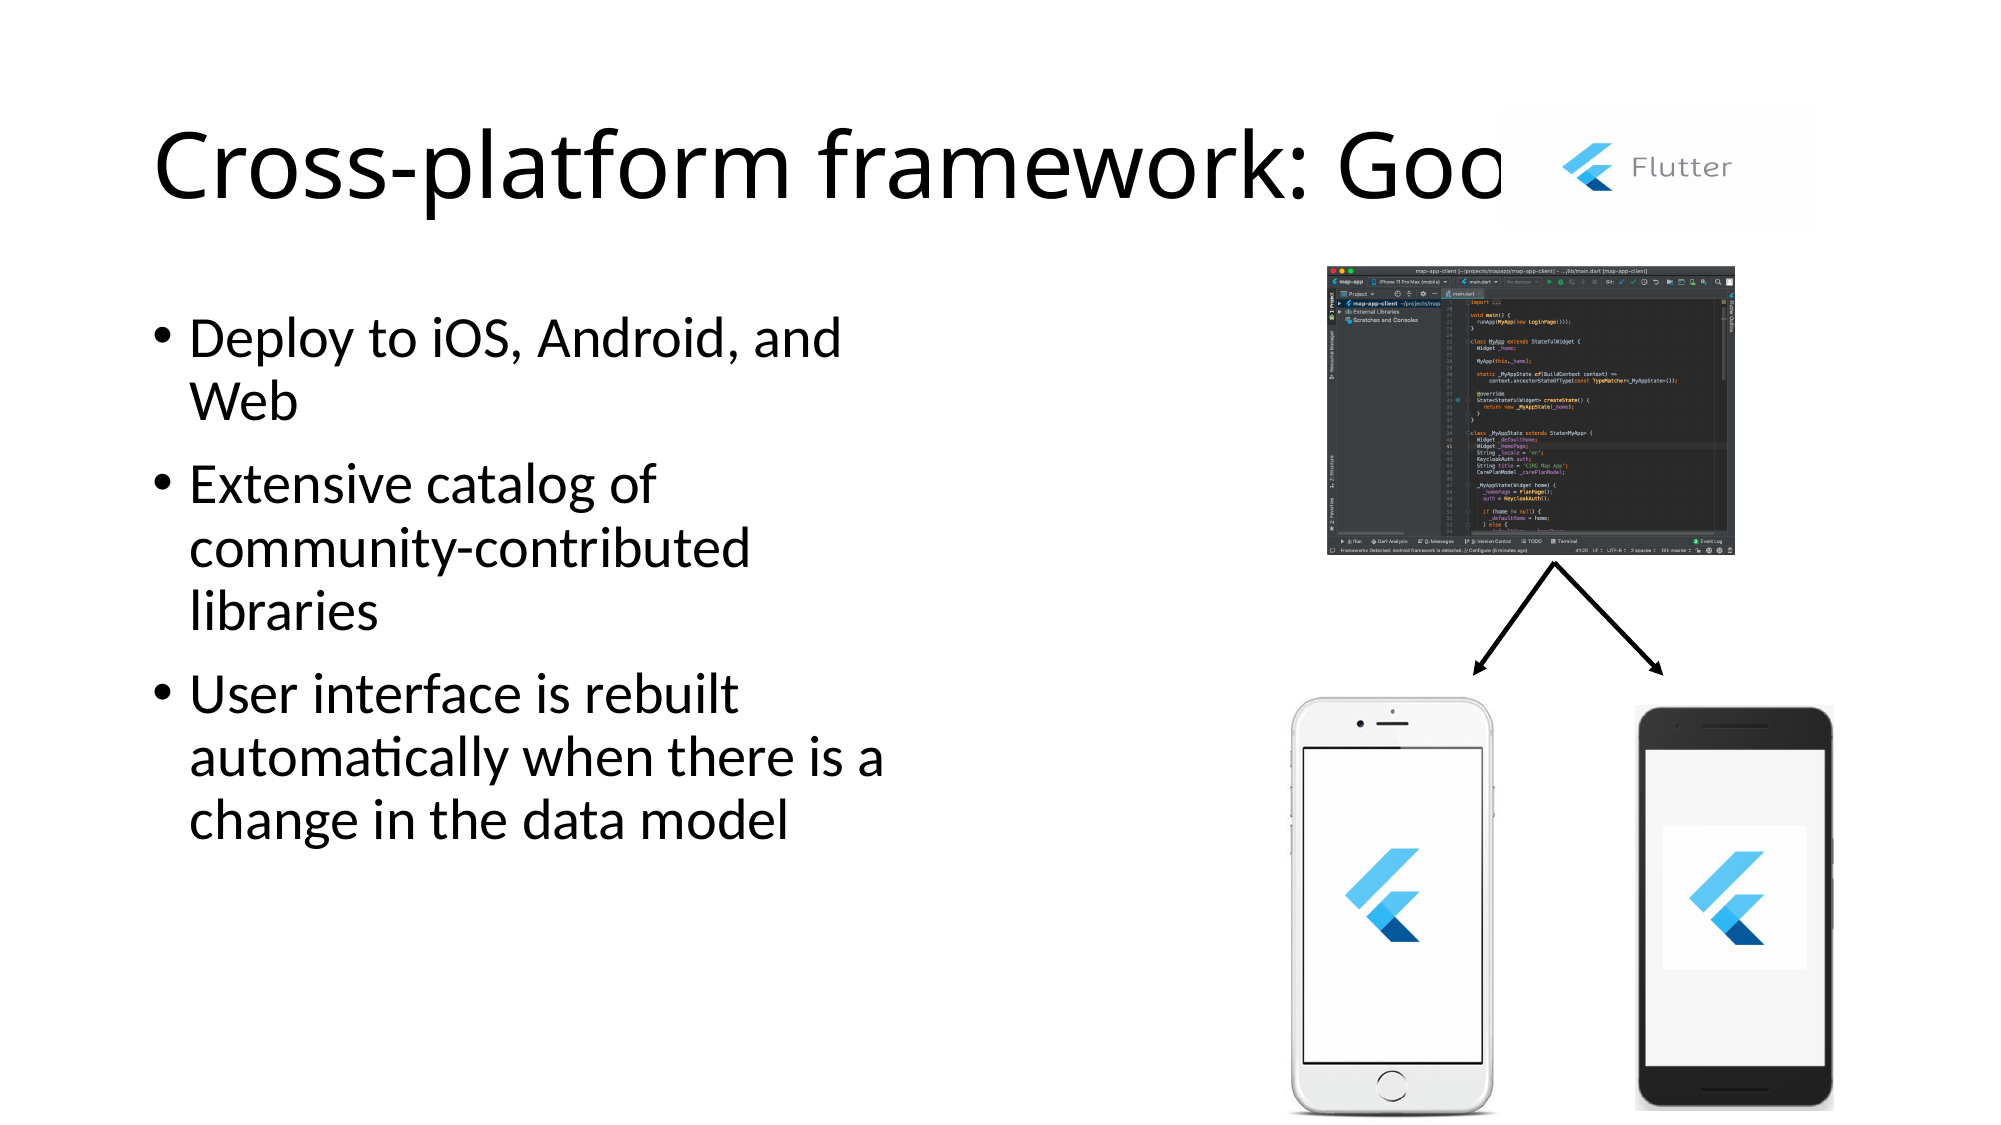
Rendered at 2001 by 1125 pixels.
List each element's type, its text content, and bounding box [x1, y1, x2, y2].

title Cross-platform framework: Google’s [137, 59, 1863, 278]
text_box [1555, 562, 1664, 676]
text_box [1275, 691, 1514, 1125]
picture [1327, 266, 1735, 555]
picture [1501, 108, 1817, 229]
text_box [1473, 562, 1555, 676]
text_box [1635, 705, 1834, 1111]
list Deploy to iOS, Android, and Web Extensive catalog of community-contributed libraries User interface is rebuilt automatically when there is a change in the data model [137, 299, 964, 1014]
